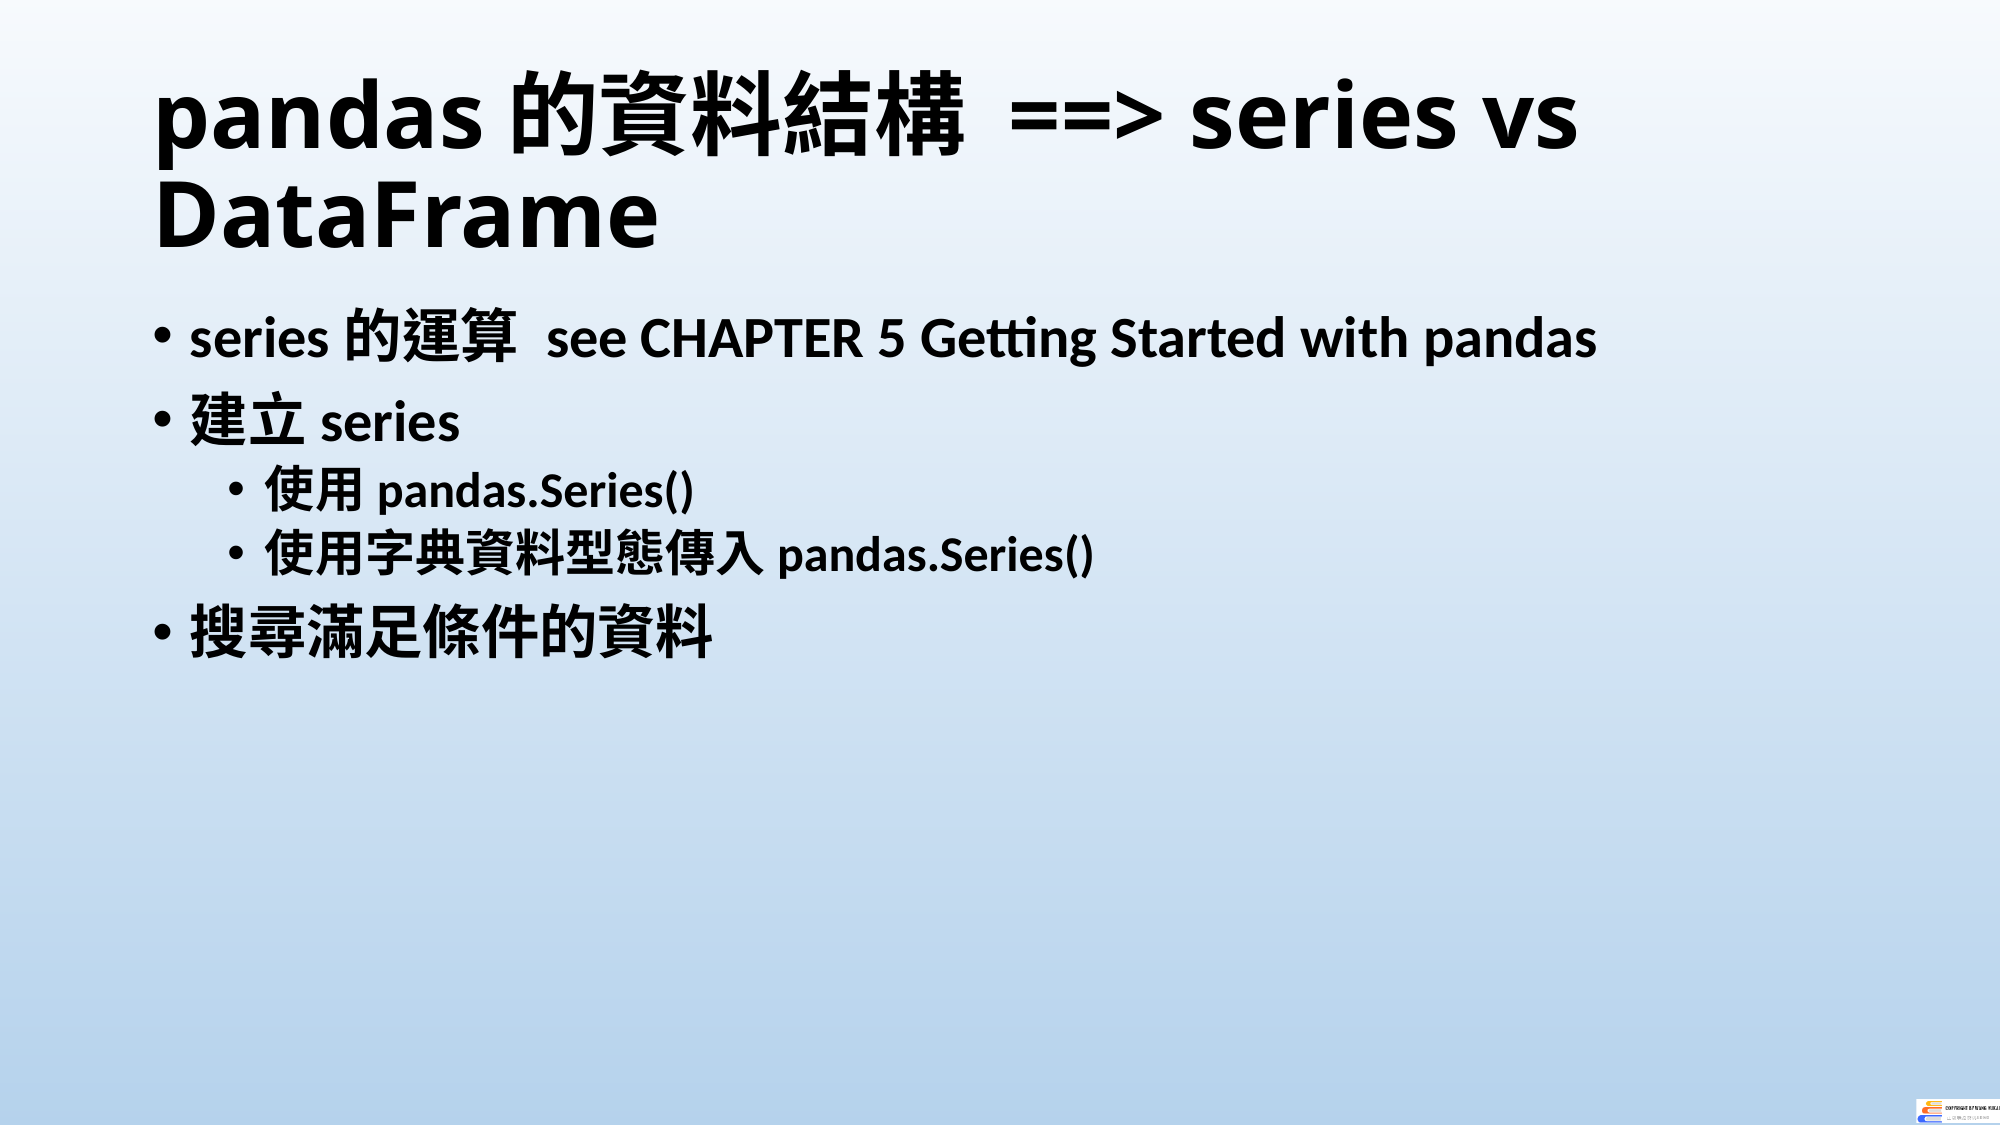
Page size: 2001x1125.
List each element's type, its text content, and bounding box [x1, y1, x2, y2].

list series的運算 see CHAPTER 5 Getting Started with pandas 建立series 使用pandas.Series() 使用字典資料型態傳入pandas.Series() 搜尋滿足條件的資料 [137, 299, 1863, 1014]
title pandas的資料結構 ==> series vs DataFrame [137, 59, 1863, 278]
picture [1916, 1099, 2000, 1123]
